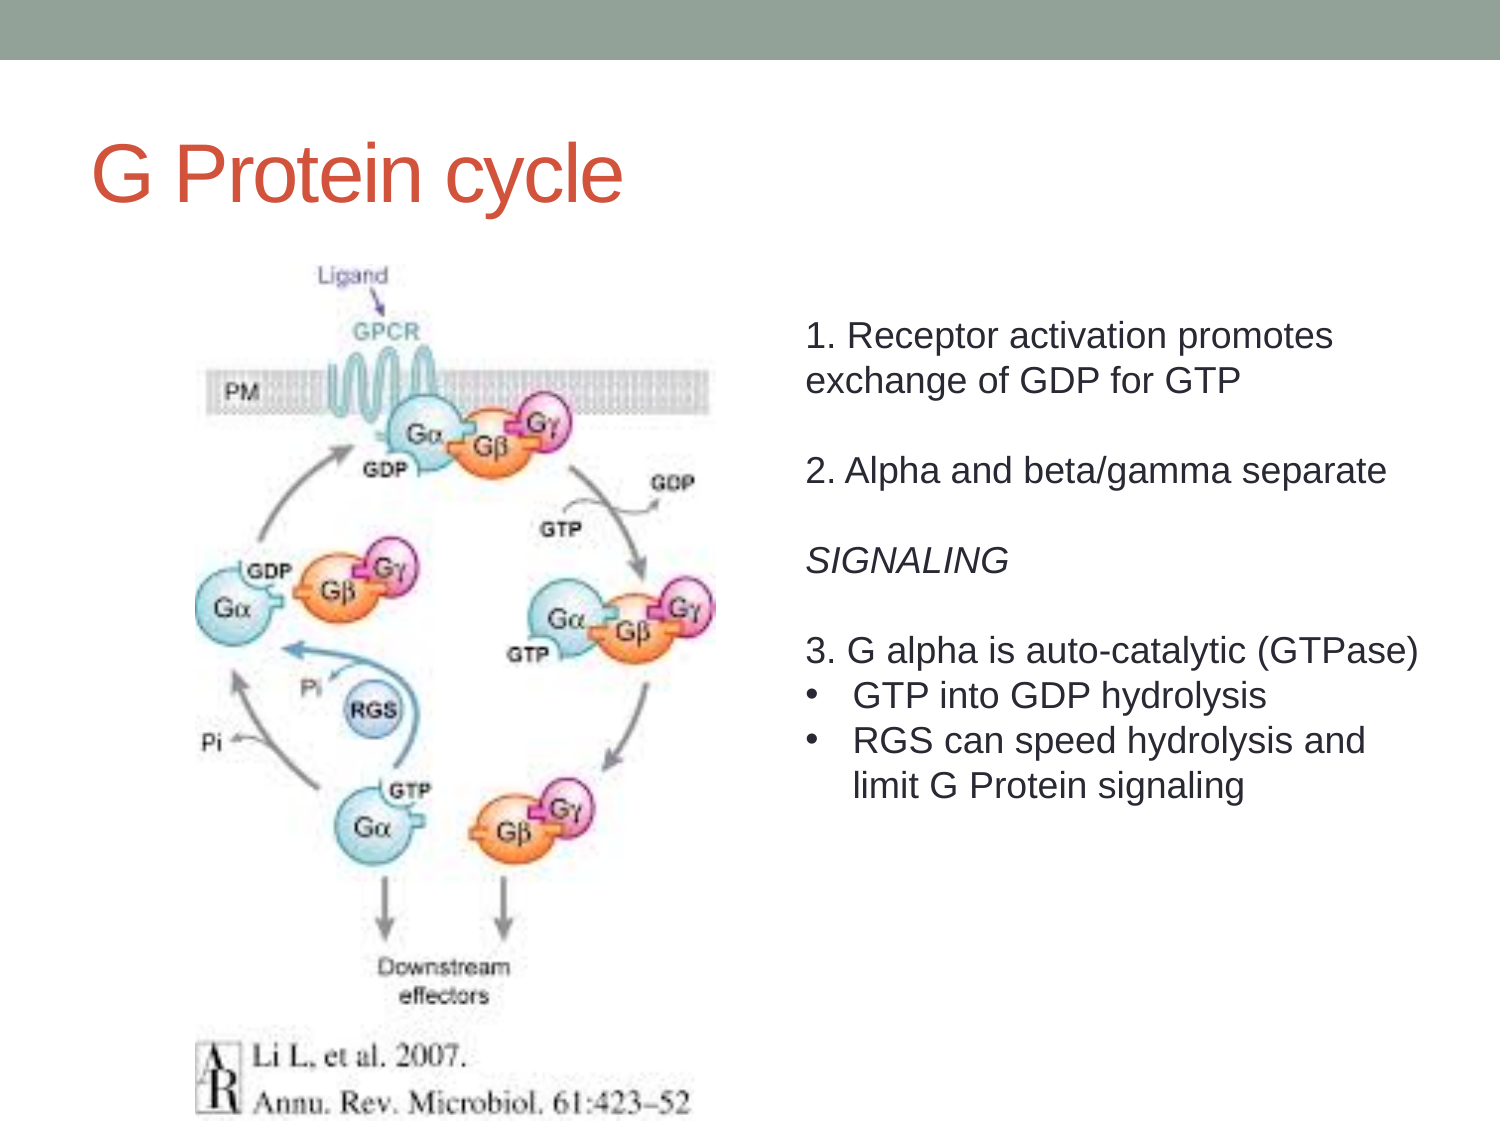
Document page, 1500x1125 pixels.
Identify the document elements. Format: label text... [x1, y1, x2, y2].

picture [195, 263, 717, 1122]
text_box 1. Receptor activation promotes exchange of GDP for GTP 2. Alpha and beta/gamma separate SIGNALING 3. G alpha is auto-catalytic (GTPase) GTP into GDP hydrolysis RGS can speed hydrolysis and limit G Protein signaling [790, 303, 1444, 814]
title G Protein cycle [75, 87, 1425, 250]
